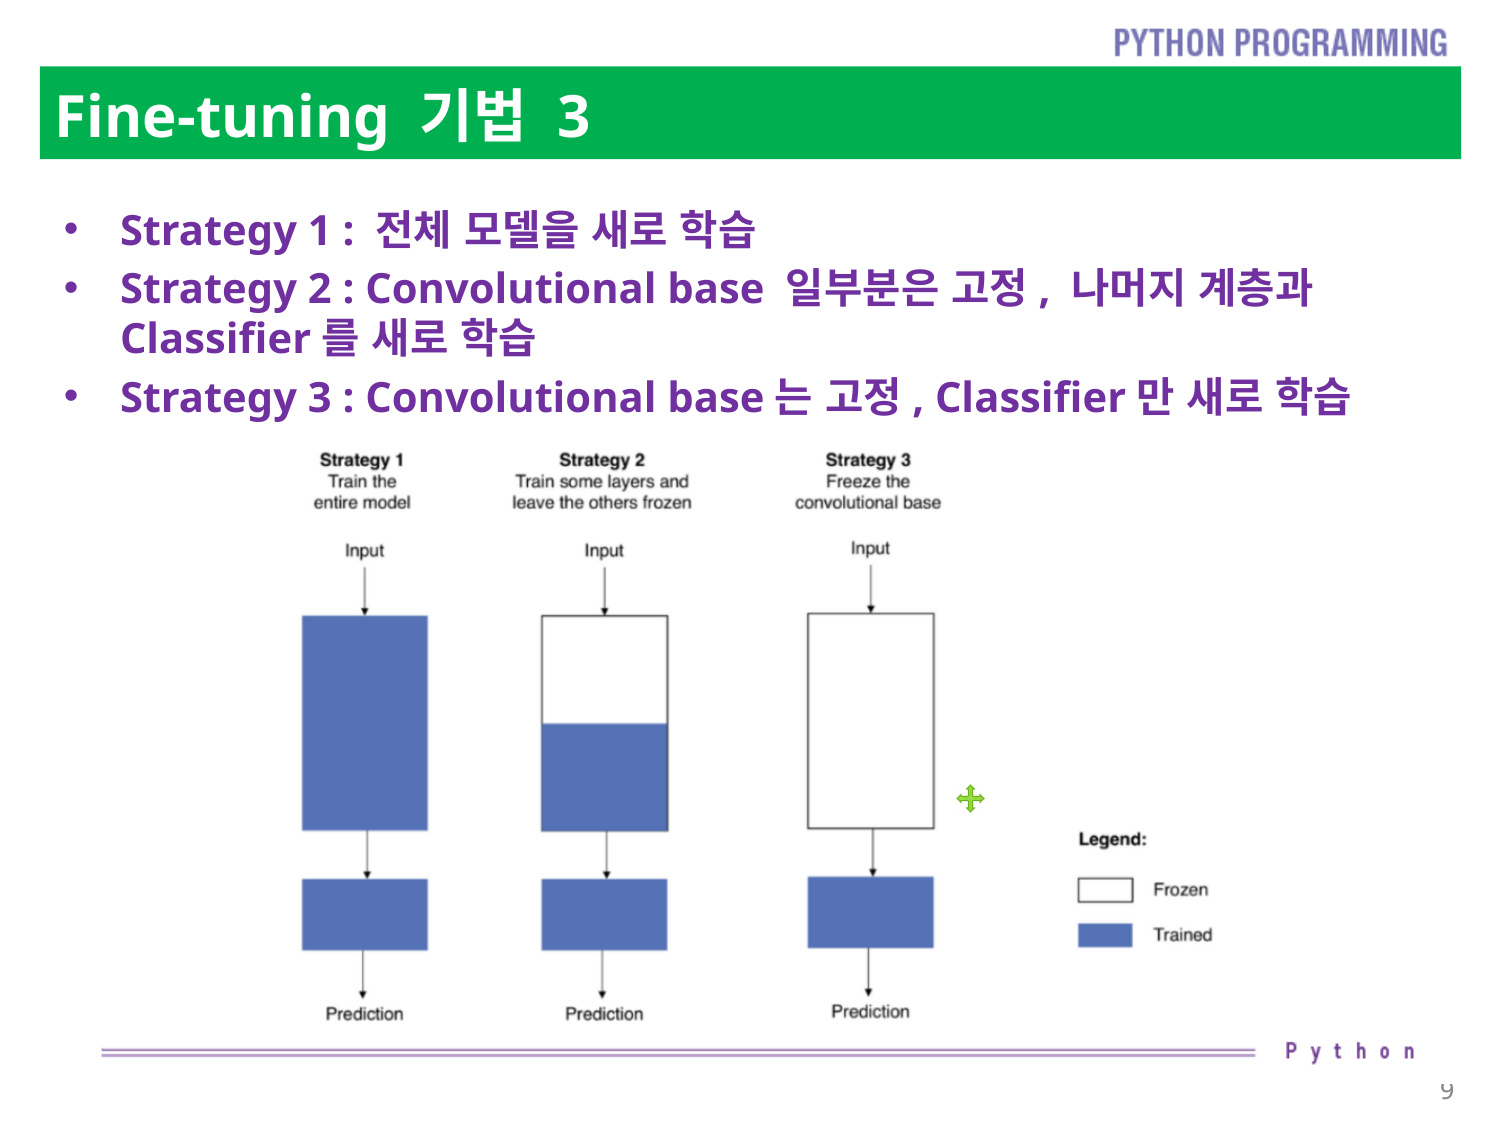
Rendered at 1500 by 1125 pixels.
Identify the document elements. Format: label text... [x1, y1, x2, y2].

title Fine-tuning 기법 3 [39, 76, 1444, 152]
picture [297, 444, 1221, 1027]
slide_number 9 [1119, 1071, 1470, 1112]
list Strategy 1 : 전체 모델을 새로 학습 Strategy 2 : Convolutional base 일부분은 고정, 나머지 계층과 Classifier를 새로 학습 Strategy 3 : Convolutional base는 고정, Classifier만 새로 학습 [48, 195, 1461, 1041]
picture [1106, 13, 1462, 66]
picture [18, 1020, 1483, 1084]
